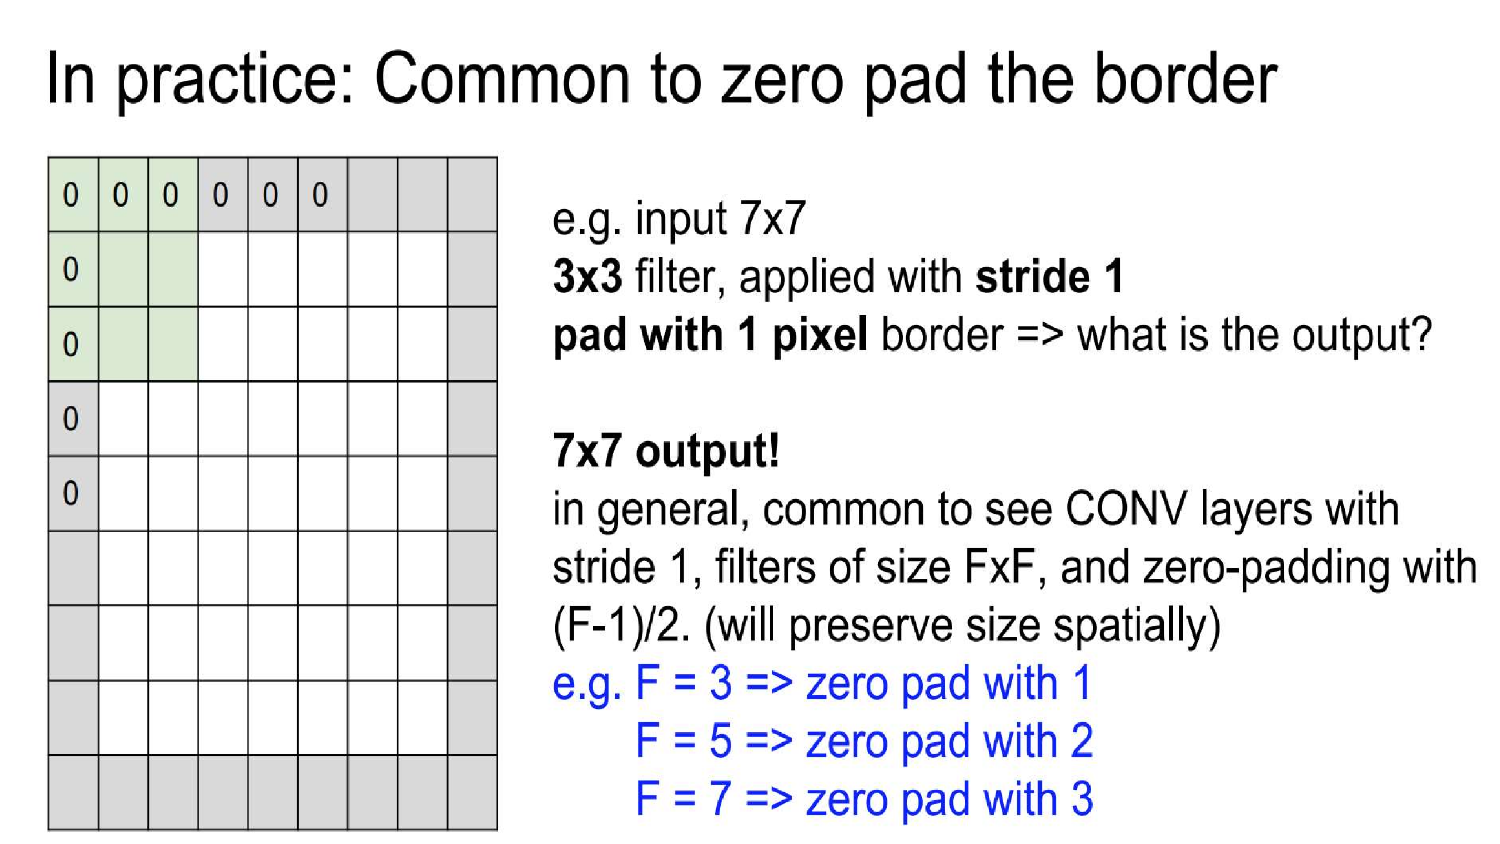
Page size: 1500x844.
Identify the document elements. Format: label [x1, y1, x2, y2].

text_box [0, 0, 1500, 844]
